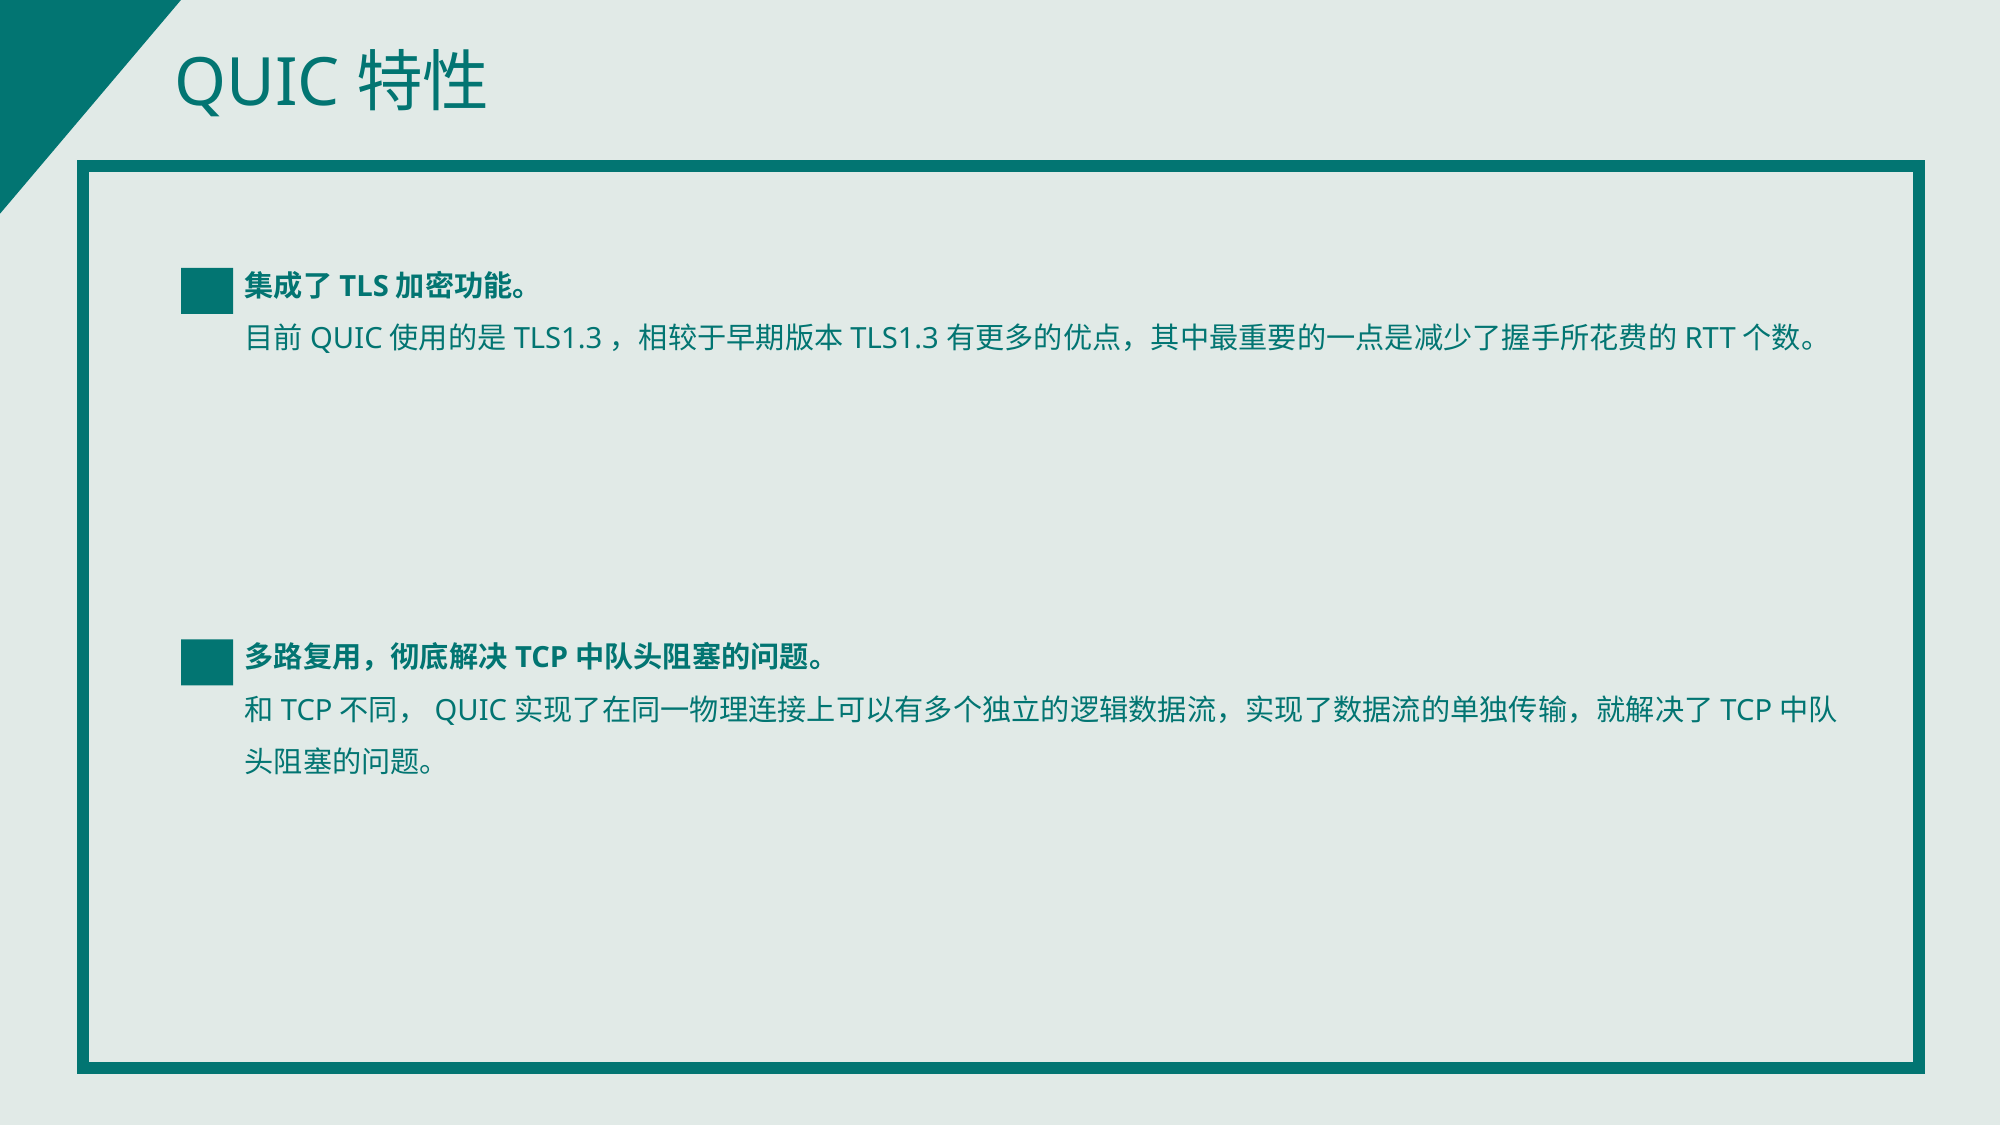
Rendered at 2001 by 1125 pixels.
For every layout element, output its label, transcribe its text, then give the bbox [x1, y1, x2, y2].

text_box QUIC特性 [159, 31, 1597, 127]
text_box 多路复用，彻底解决TCP中队头阻塞的问题。 和TCP不同，QUIC实现了在同一物理连接上可以有多个独立的逻辑数据流，实现了数据流的单独传输，就解决了TCP中队头阻塞的问题。 [229, 613, 1868, 786]
text_box [0, 0, 183, 216]
text_box [82, 165, 1921, 1069]
text_box [180, 638, 234, 686]
text_box [180, 267, 234, 315]
text_box 集成了TLS加密功能。 目前QUIC使用的是TLS1.3，相较于早期版本TLS1.3有更多的优点，其中最重要的一点是减少了握手所花费的RTT个数。 [229, 242, 1868, 362]
